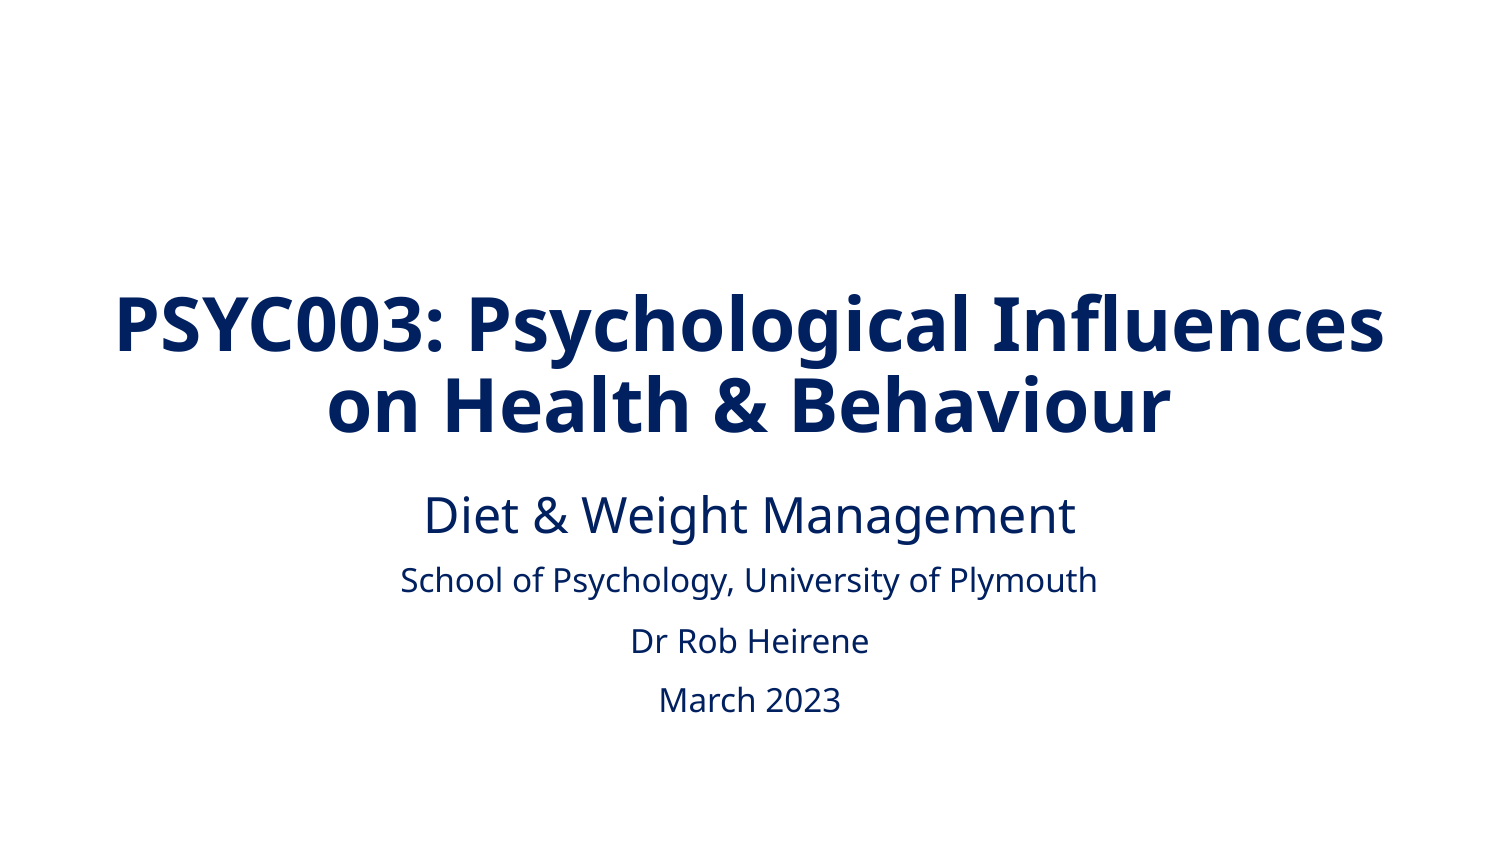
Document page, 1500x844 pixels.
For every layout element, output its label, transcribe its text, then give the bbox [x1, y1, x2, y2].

list Dr Rob Heirene [187, 617, 1313, 654]
subtitle Diet & Weight Management [91, 490, 1409, 545]
list March 2023 [187, 676, 1313, 713]
title PSYC003: Psychological Influences on Health & Behaviour [91, 279, 1409, 383]
list School of Psychology, University of Plymouth [187, 556, 1313, 594]
